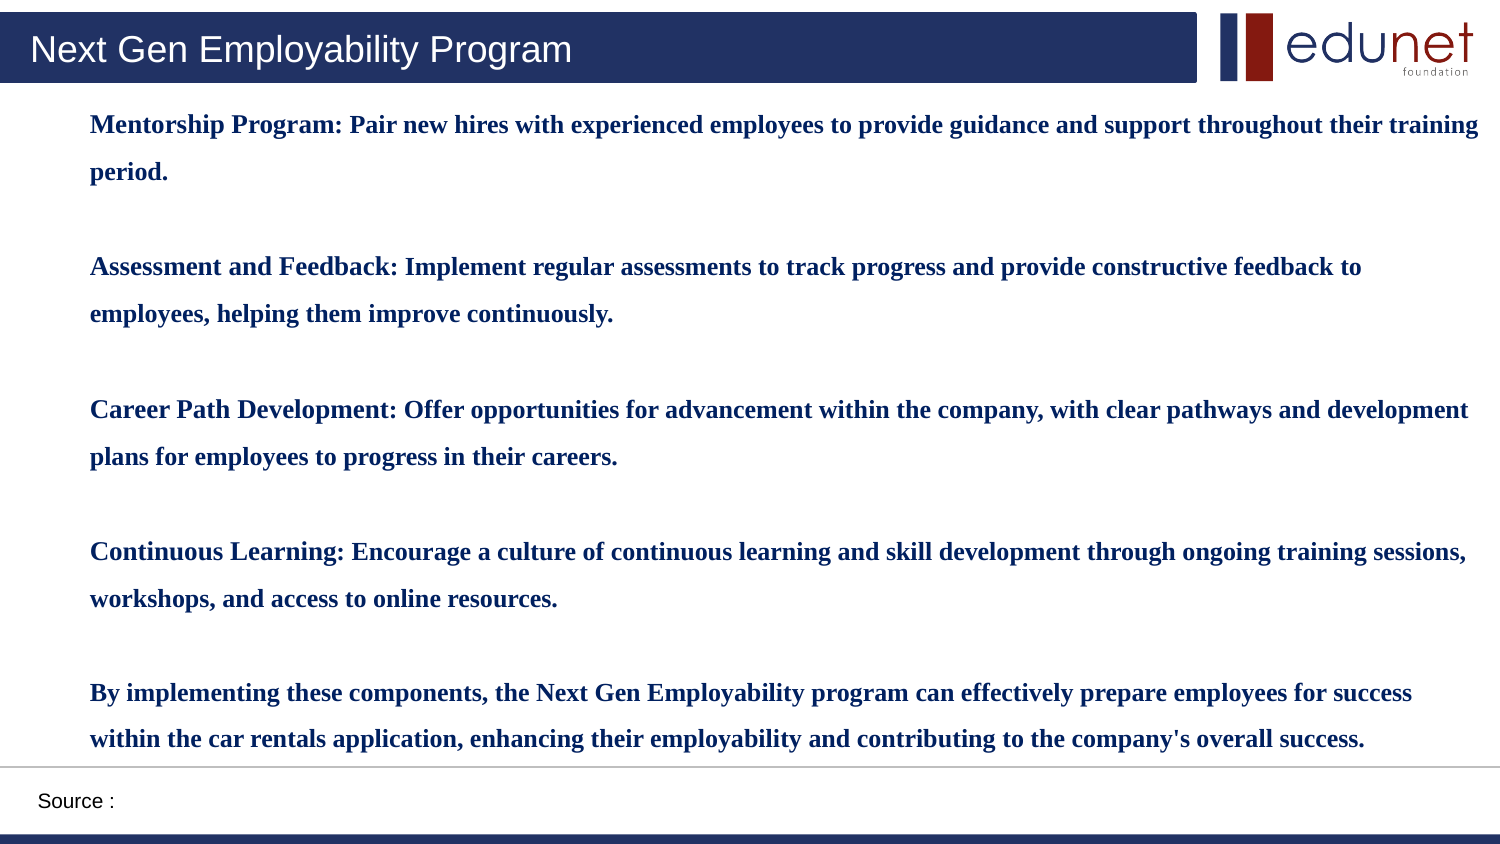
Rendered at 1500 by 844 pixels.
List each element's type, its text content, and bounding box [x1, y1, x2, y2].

picture [1279, 14, 1482, 82]
text_box Source : [22, 776, 139, 826]
text_box Mentorship Program: Pair new hires with experienced employees to provide guidance and support throughout their training period. Assessment and Feedback: Implement regular assessments to track progress and provide constructive feedback to employees, helping them improve continuously. Career Path Development: Offer opportunities for advancement within the company, with clear pathways and development plans for employees to progress in their careers. Continuous Learning: Encourage a culture of continuous learning and skill development through ongoing training sessions, workshops, and access to online resources. By implementing these components, the Next Gen Employability program can effectively prepare employees for success within the car rentals application, enhancing their employability and contributing to the company's overall success. [0, 82, 1500, 761]
